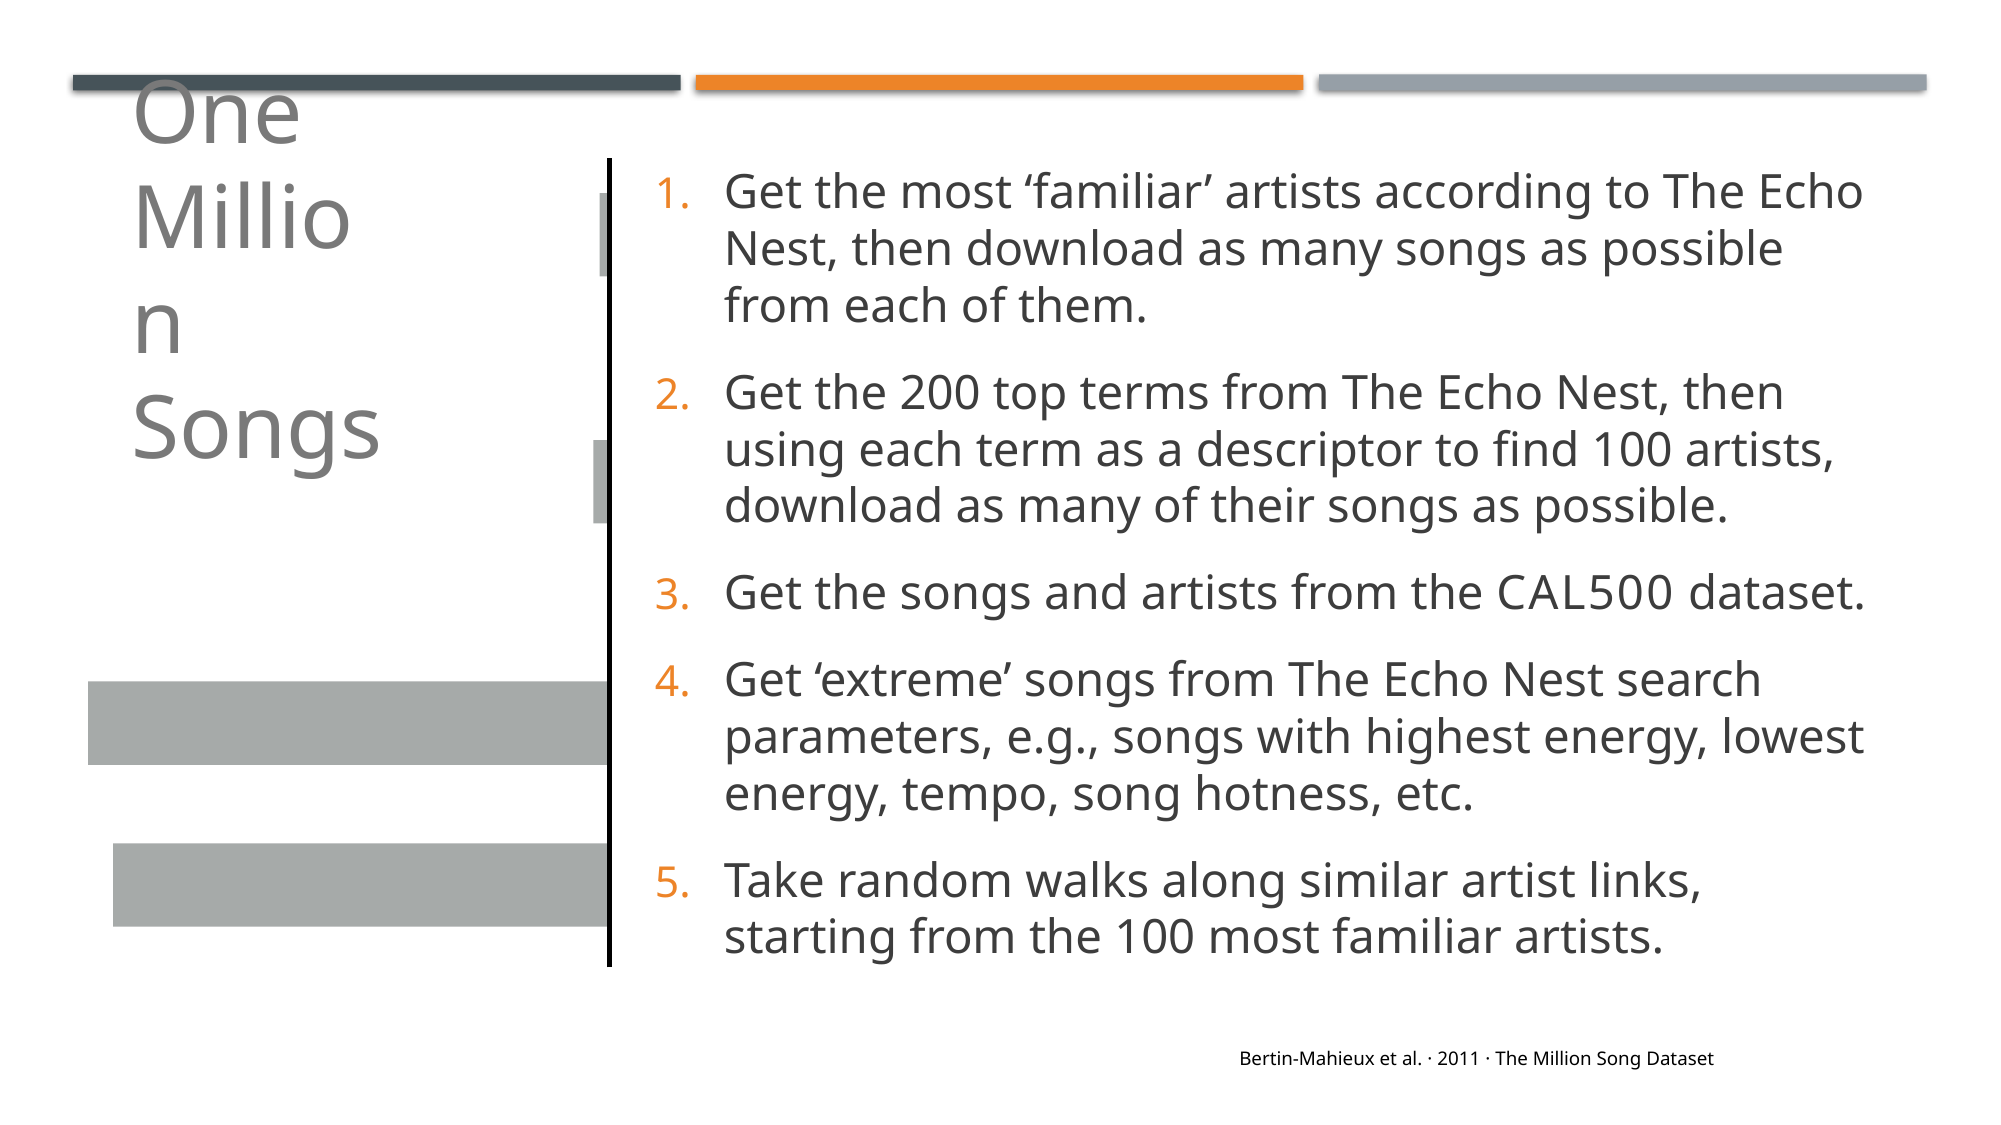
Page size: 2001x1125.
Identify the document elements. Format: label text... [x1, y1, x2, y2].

text_box [599, 193, 609, 277]
text_box [593, 440, 609, 524]
text_box One Million Songs [125, 49, 394, 482]
text_box [113, 843, 609, 927]
text_box [88, 681, 609, 765]
text_box Bertin-Mahieux et al. · 2011 · The Million Song Dataset [1233, 1040, 1720, 1075]
list Get the most ‘familiar’ artists according to The Echo Nest, then download as many songs as possible from each of them. Get the 200 top terms from The Echo Nest, then using each term as a descriptor to find 100 artists, download as many of their songs as possible. Get the songs and artists from the CAL500 dataset. Get ‘extreme’ songs from The Echo Nest search parameters, e.g., songs with highest energy, lowest energy, tempo, song hotness, etc. Take random walks along similar artist links, starting from the 100 most familiar artists. [639, 146, 1900, 979]
